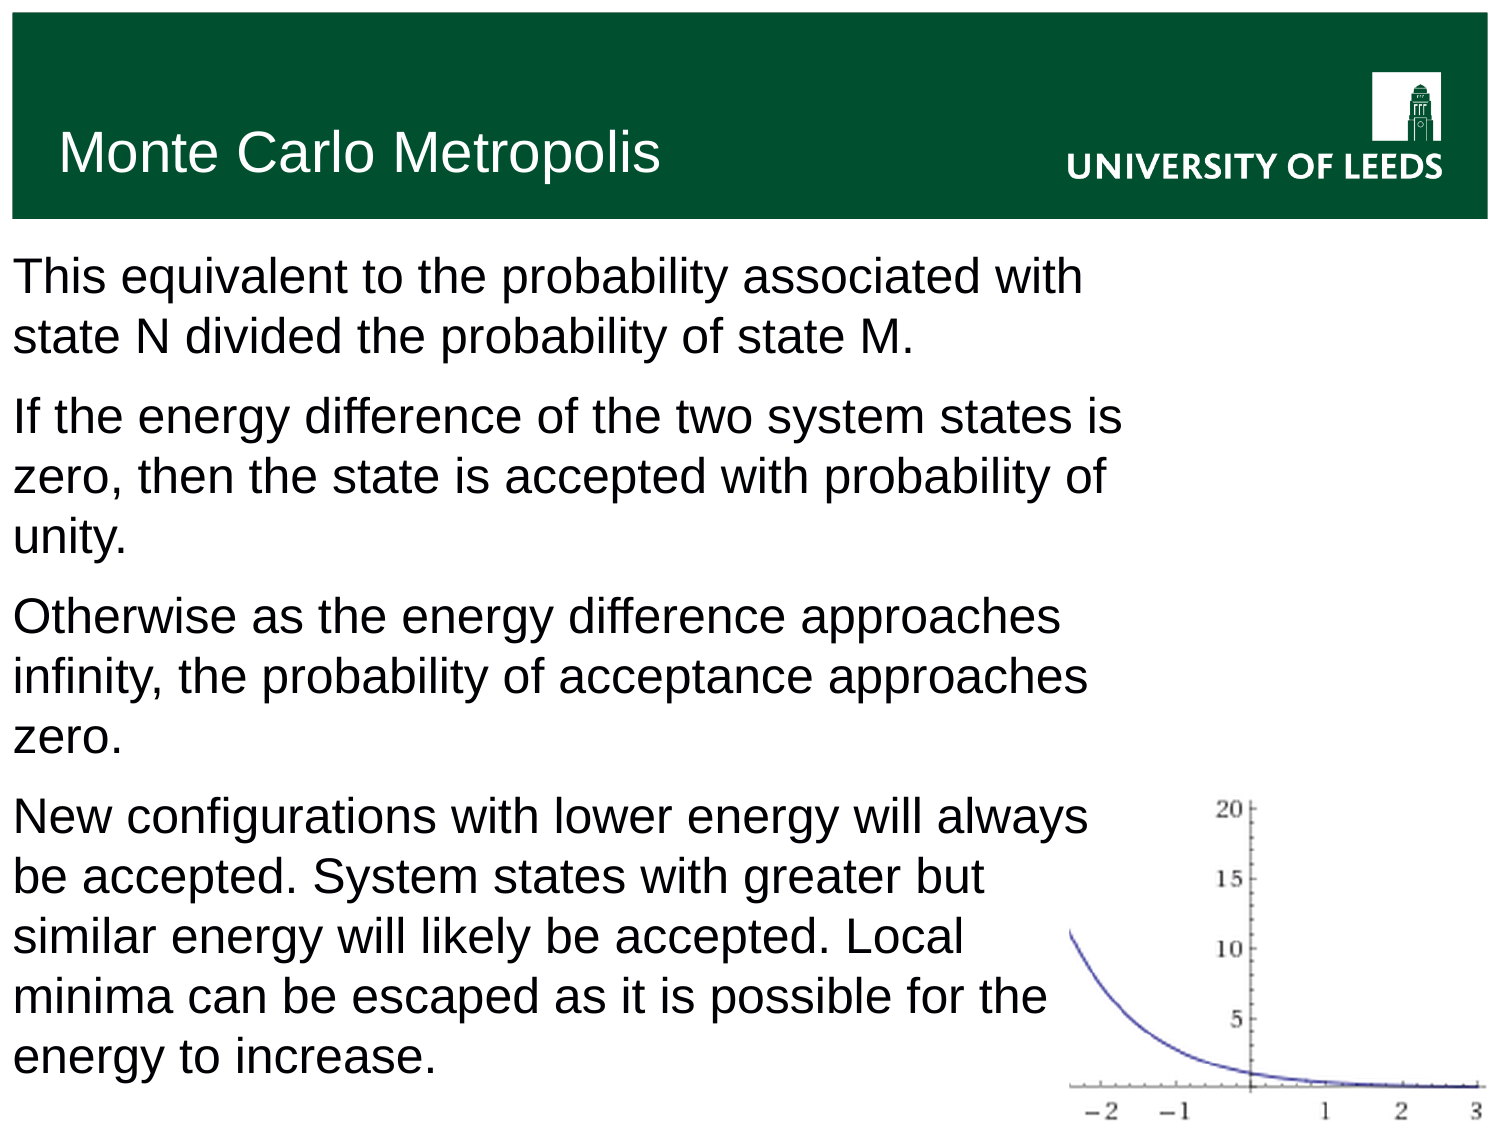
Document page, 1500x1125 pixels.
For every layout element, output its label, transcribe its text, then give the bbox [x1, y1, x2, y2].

picture [1069, 789, 1500, 1125]
list This equivalent to the probability associated with state N divided the probability of state M. If the energy difference of the two system states is zero, then the state is accepted with probability of unity. Otherwise as the energy difference approaches infinity, the probability of acceptance approaches zero. New configurations with lower energy will always be accepted. System states with greater but similar energy will likely be accepted. Local minima can be escaped as it is possible for the energy to increase. [12, 243, 1135, 958]
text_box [12, 12, 1488, 220]
